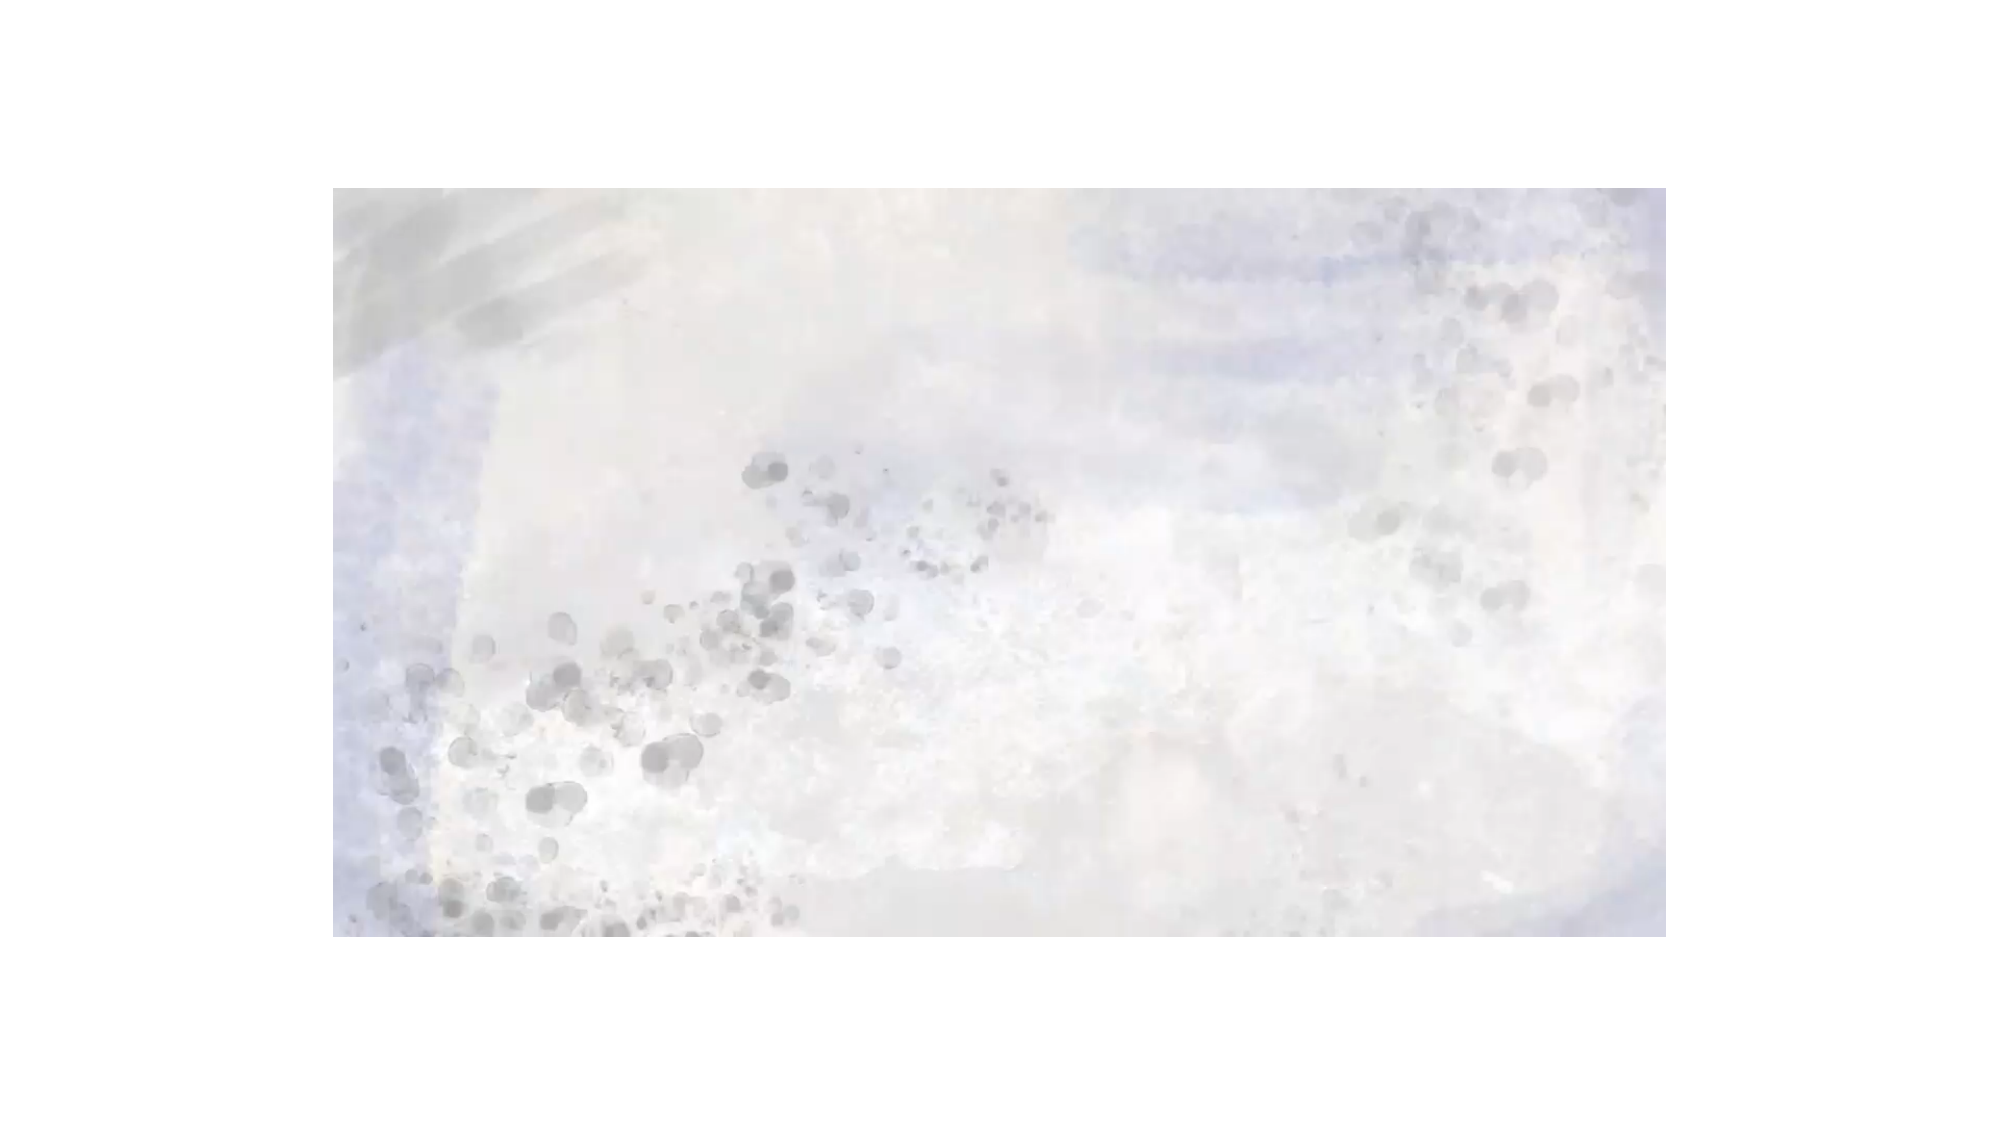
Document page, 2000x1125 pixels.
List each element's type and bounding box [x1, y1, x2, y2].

text_box [332, 187, 1667, 938]
